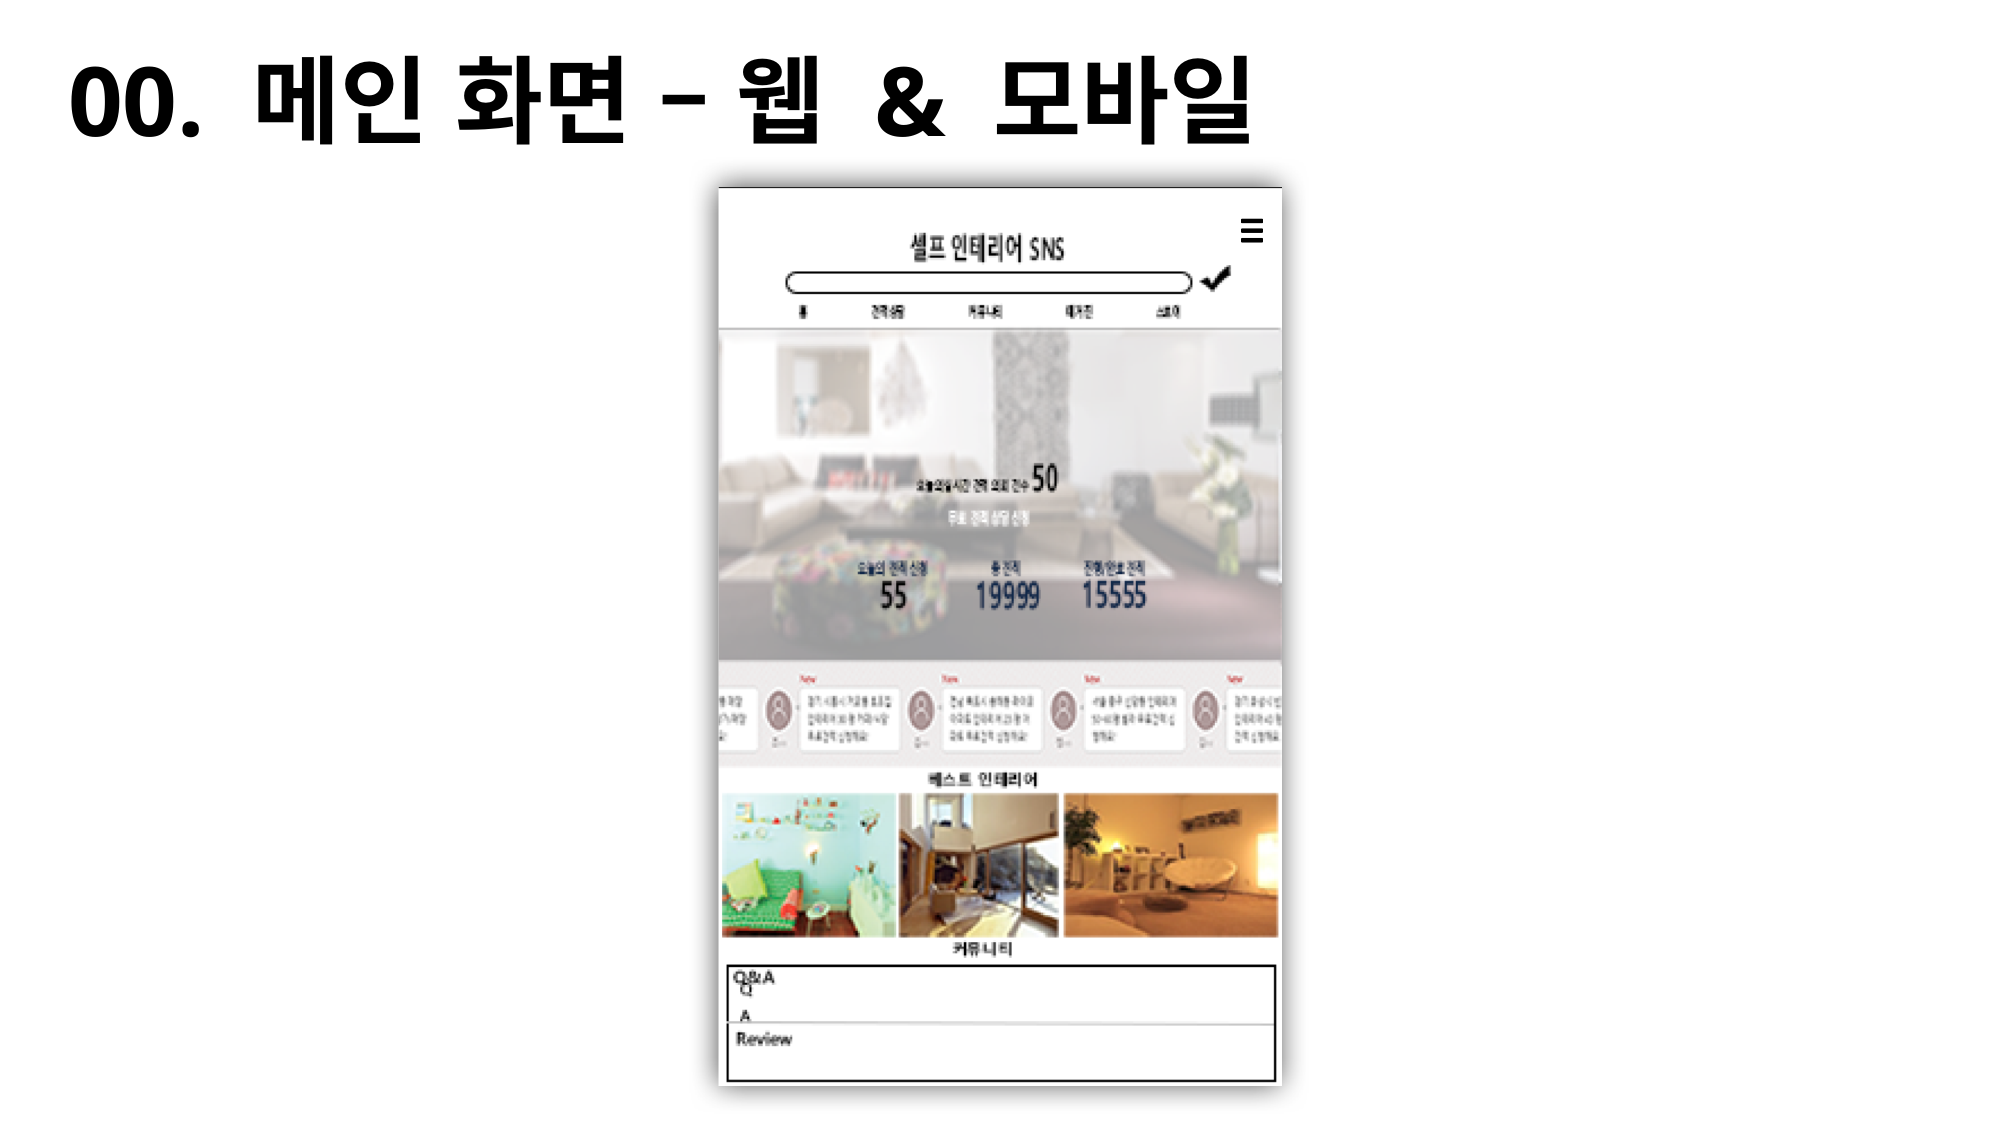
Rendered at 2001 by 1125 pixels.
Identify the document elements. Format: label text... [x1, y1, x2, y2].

title 00. 메인 화면 – 웹 & 모바일 [0, 32, 1414, 165]
picture [550, 188, 1450, 1085]
text_box [1086, 194, 1282, 266]
picture [1241, 216, 1263, 245]
